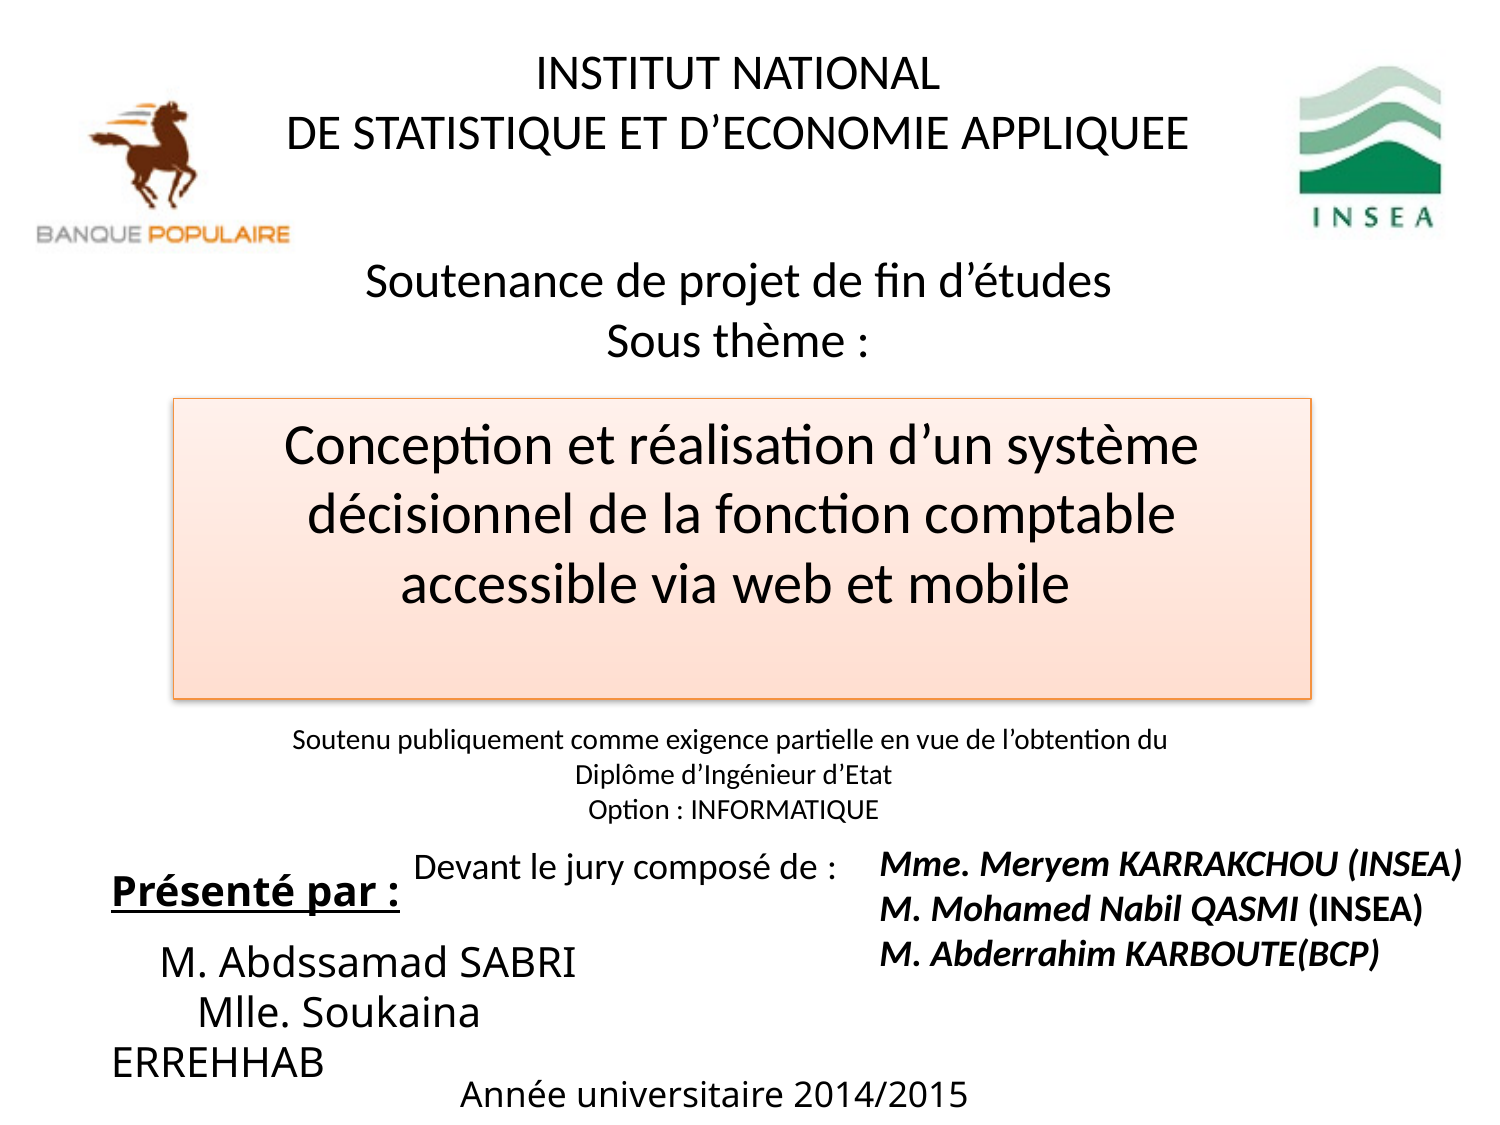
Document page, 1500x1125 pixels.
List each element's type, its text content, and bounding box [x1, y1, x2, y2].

text_box Soutenu publiquement comme exigence partielle en vue de l’obtention du Diplôme d’Ingénieur d’Etat Option : INFORMATIQUE [161, 712, 1307, 833]
text_box Mme. Meryem KARRAKCHOU (INSEA) M. Mohamed Nabil QASMI (INSEA) M. Abderrahim KARBOUTE(BCP) [864, 831, 1499, 982]
text_box Devant le jury composé de : [399, 834, 864, 894]
subtitle Conception et réalisation d’un système décisionnel de la fonction comptable accessible via web et mobile [173, 398, 1312, 700]
picture [1223, 49, 1469, 240]
title Soutenance de projet de fin d’études Sous thème : [165, 206, 1312, 409]
text_box Présenté par : M. Abdssamad SABRI Mlle. Soukaina ERREHHAB [84, 851, 652, 1053]
text_box Année universitaire 2014/2015 [173, 1069, 1265, 1123]
text_box INSTITUT NATIONAL DE STATISTIQUE ET D’ECONOMIE APPLIQUEE [242, 32, 1235, 167]
picture [7, 36, 322, 330]
